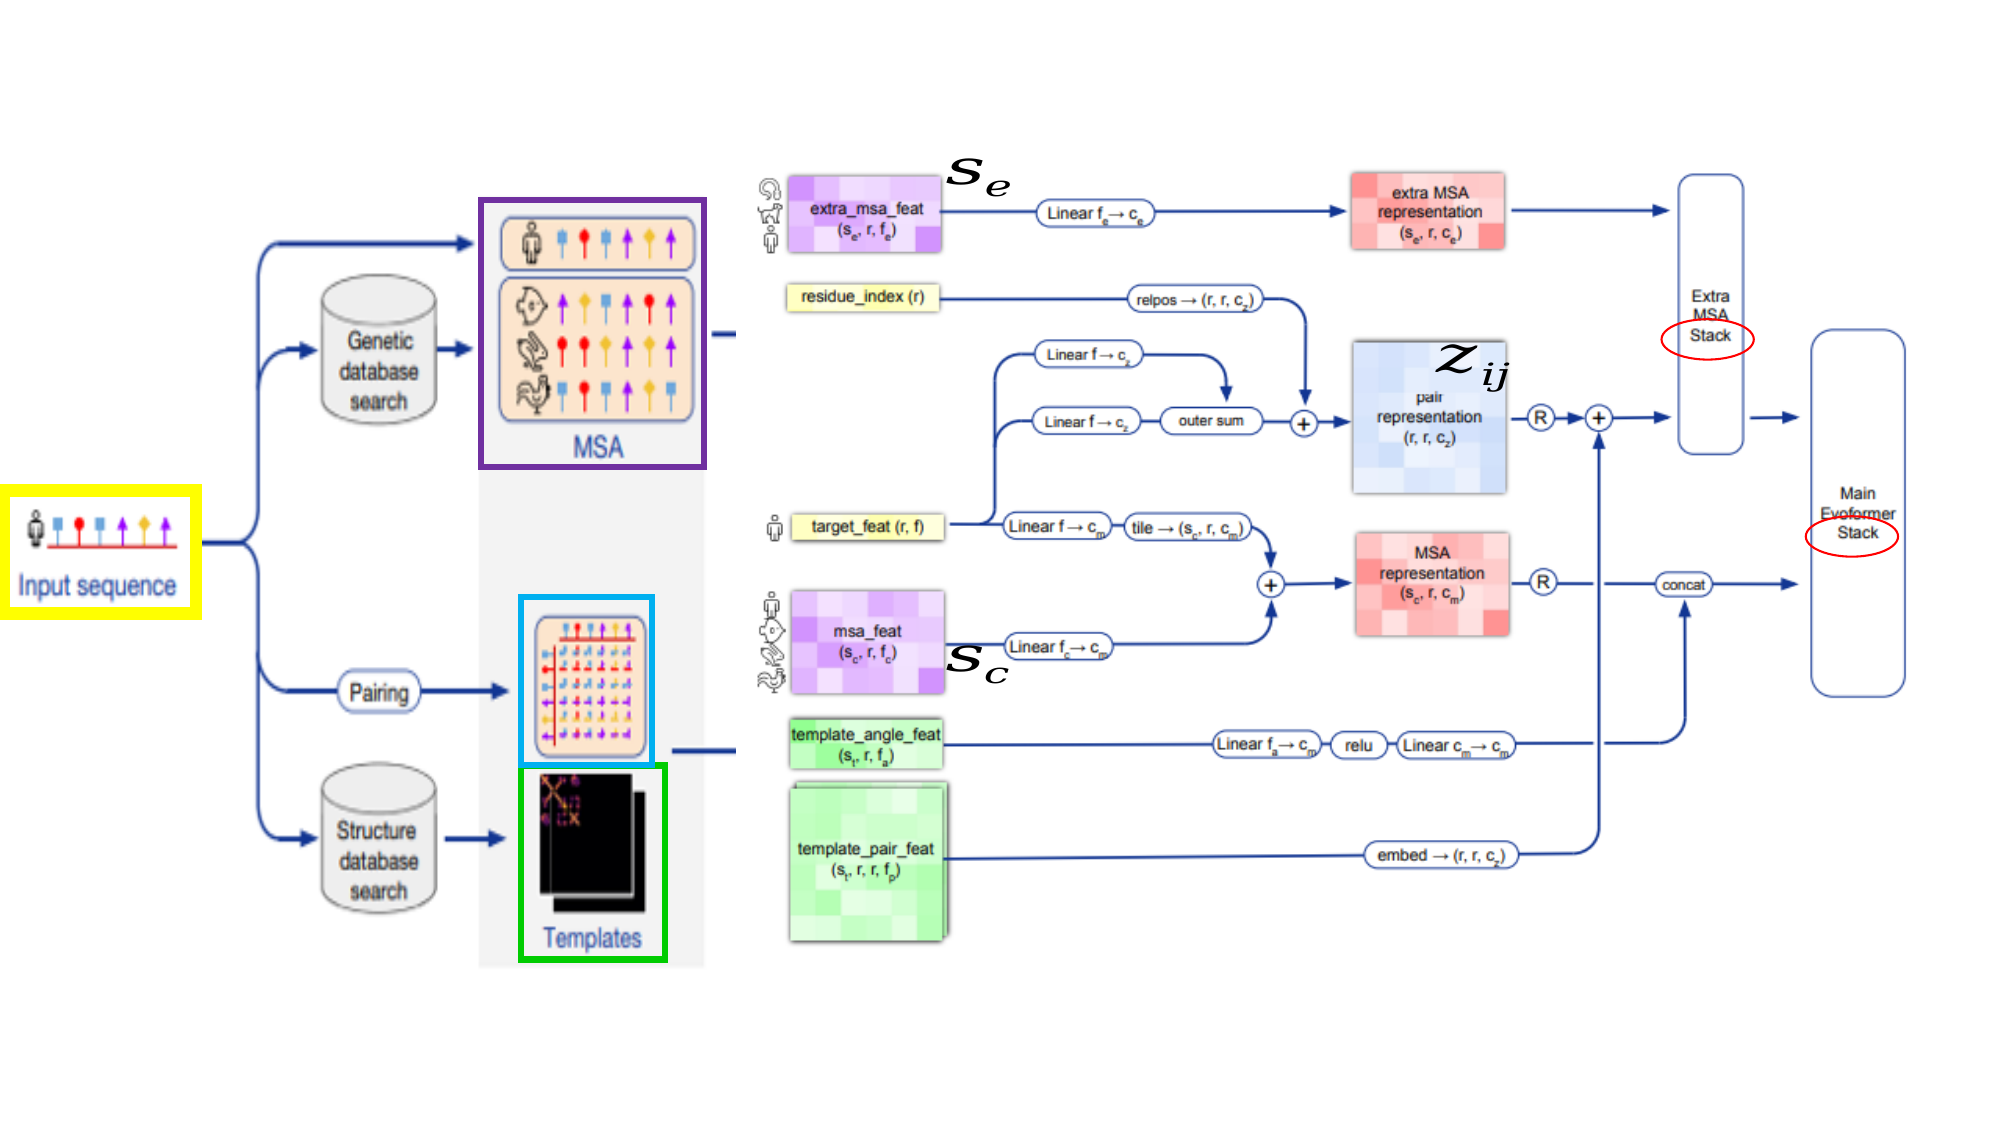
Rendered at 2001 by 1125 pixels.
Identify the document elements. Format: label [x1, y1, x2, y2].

picture [0, 155, 1928, 1010]
